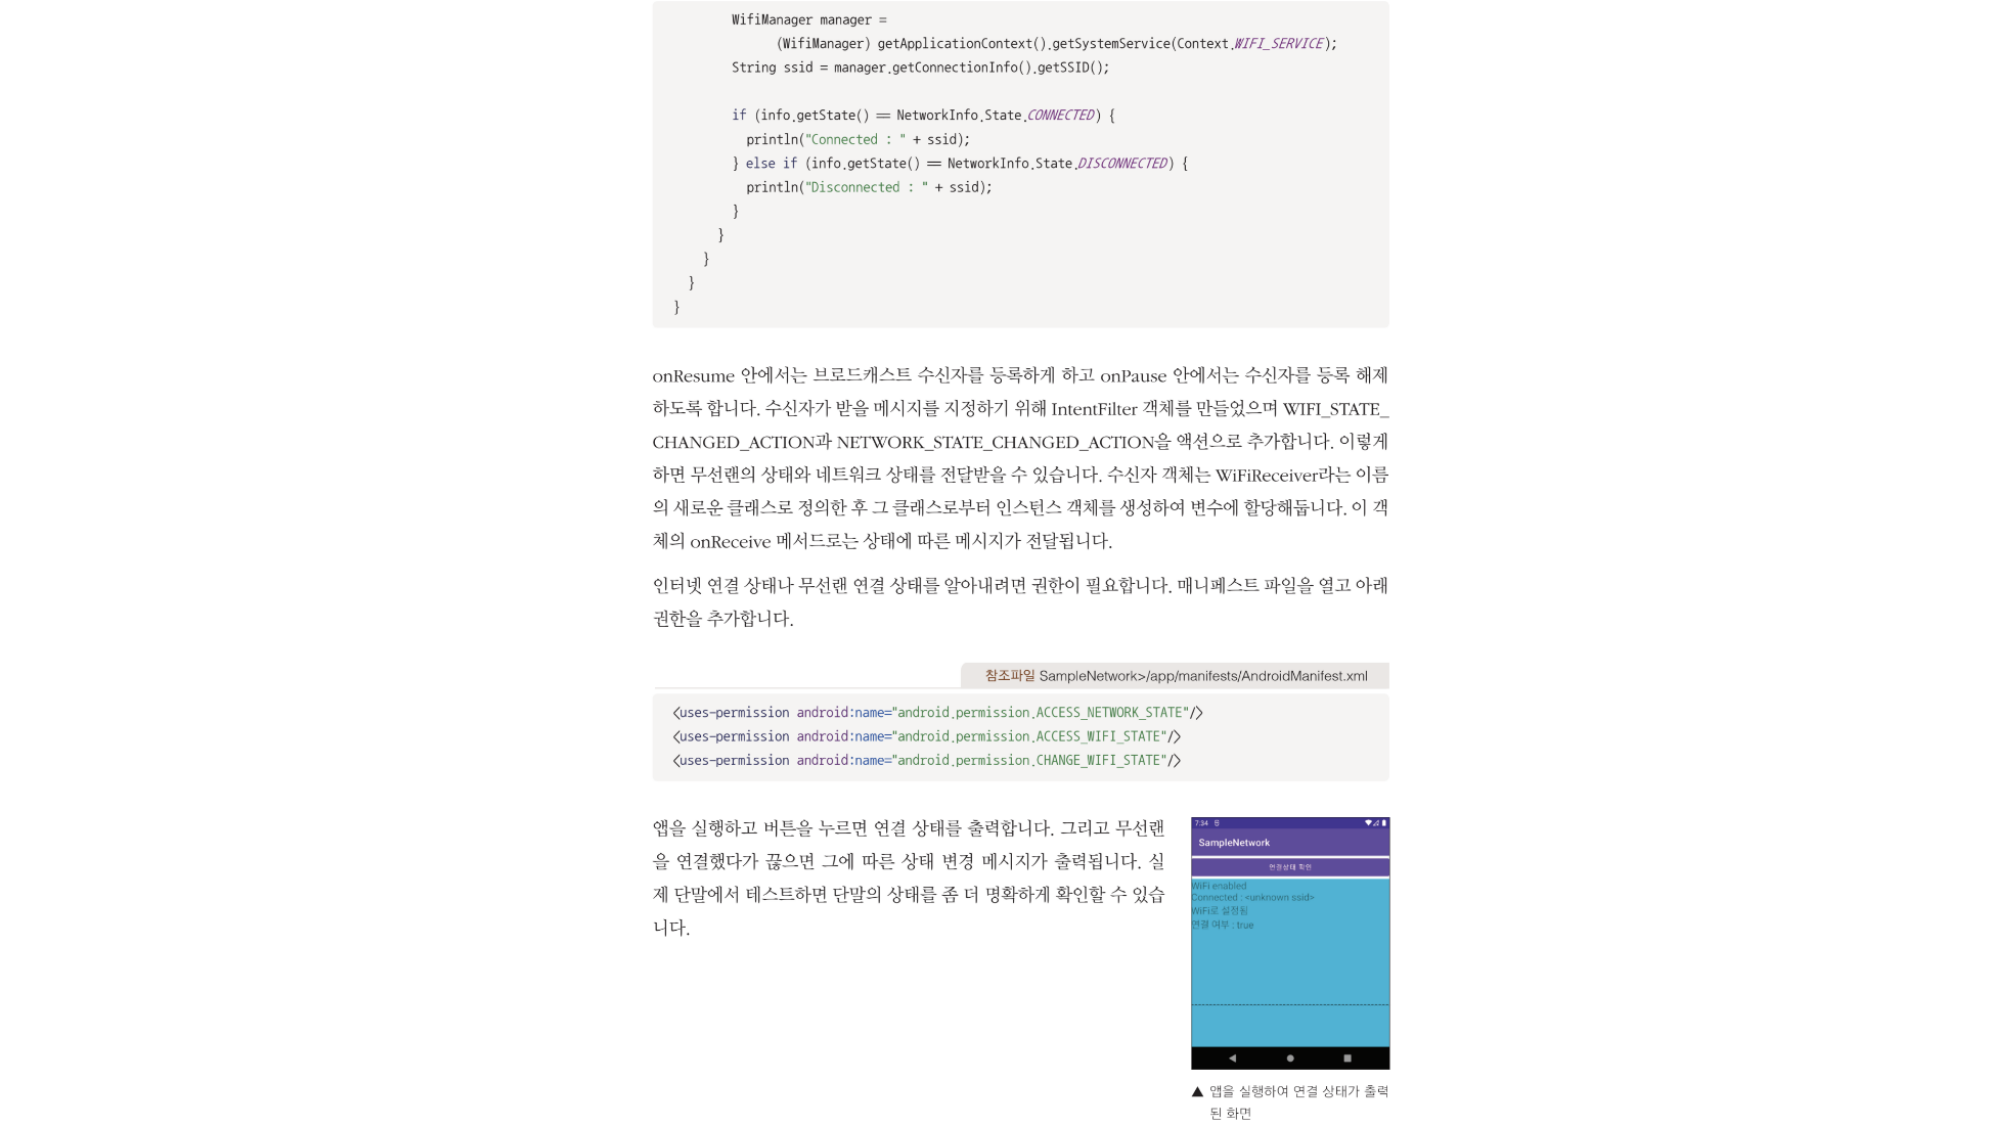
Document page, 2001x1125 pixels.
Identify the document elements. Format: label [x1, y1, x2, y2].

picture [611, 0, 1414, 1125]
